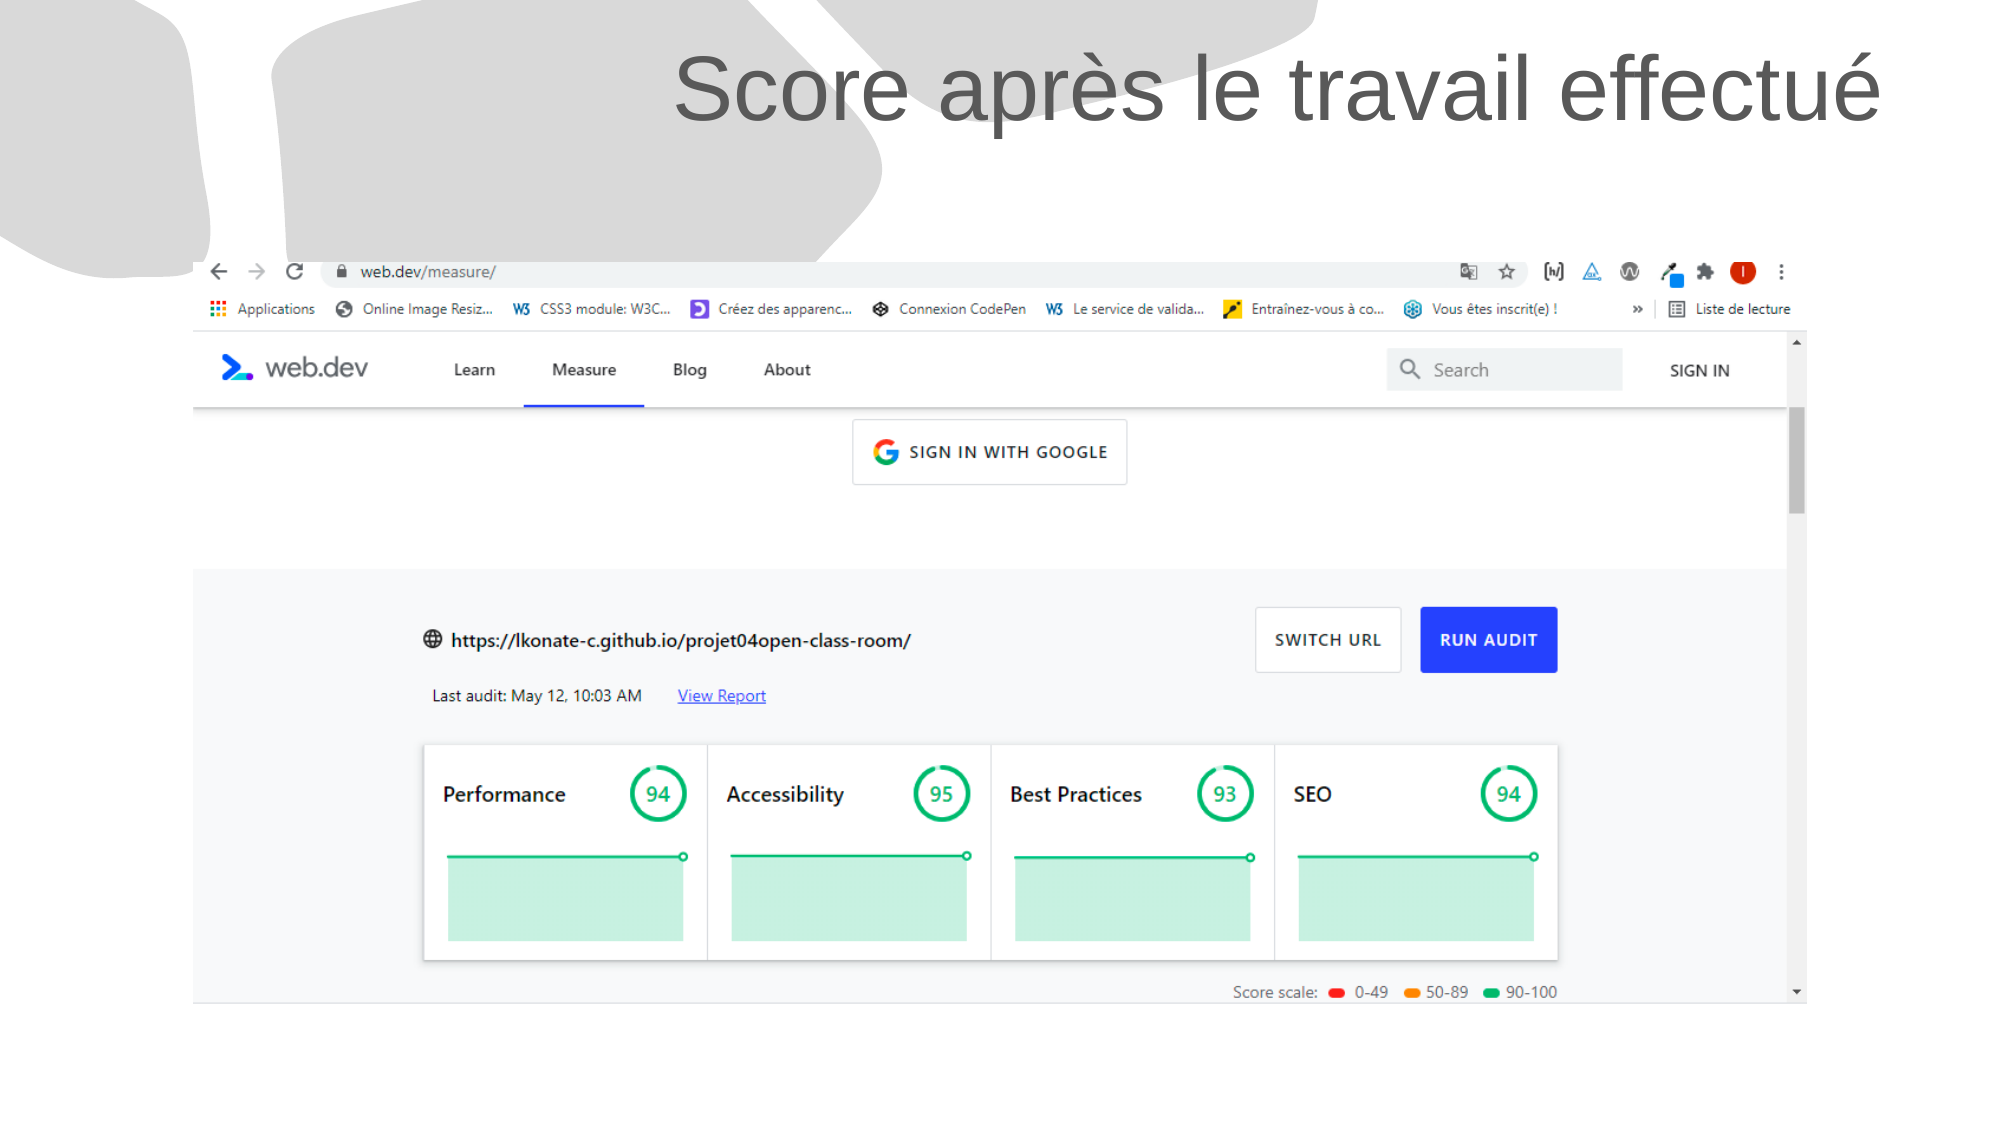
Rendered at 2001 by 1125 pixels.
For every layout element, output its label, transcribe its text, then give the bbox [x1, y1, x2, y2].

title Score après le travail effectué [99, 45, 1900, 233]
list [193, 262, 1807, 1006]
